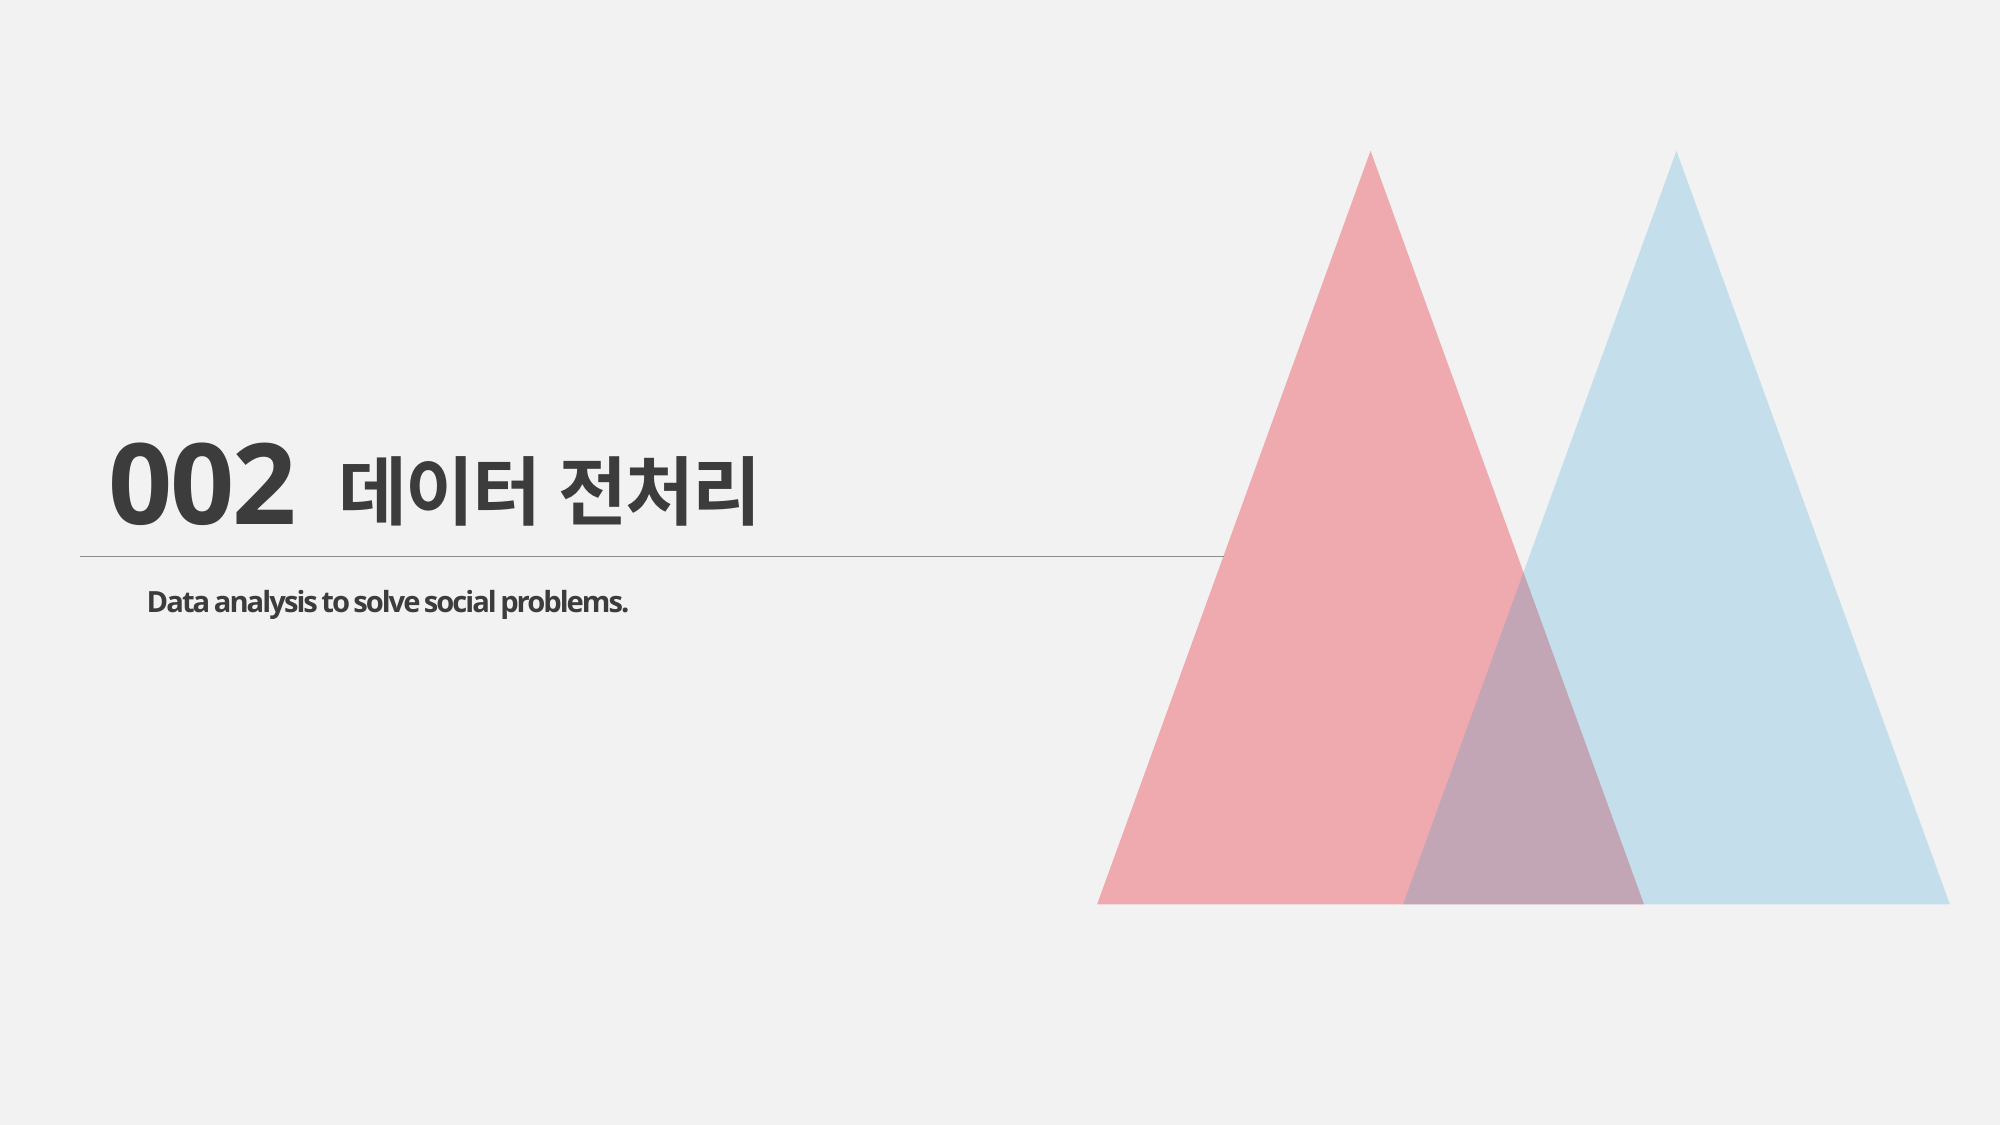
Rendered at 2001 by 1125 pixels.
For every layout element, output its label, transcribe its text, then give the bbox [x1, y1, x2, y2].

text_box 데이터 전처리 [324, 437, 777, 543]
text_box [1095, 147, 1523, 906]
text_box Data analysis to solve social problems. [131, 576, 644, 626]
text_box 002 [93, 404, 312, 555]
text_box [1401, 147, 1952, 906]
